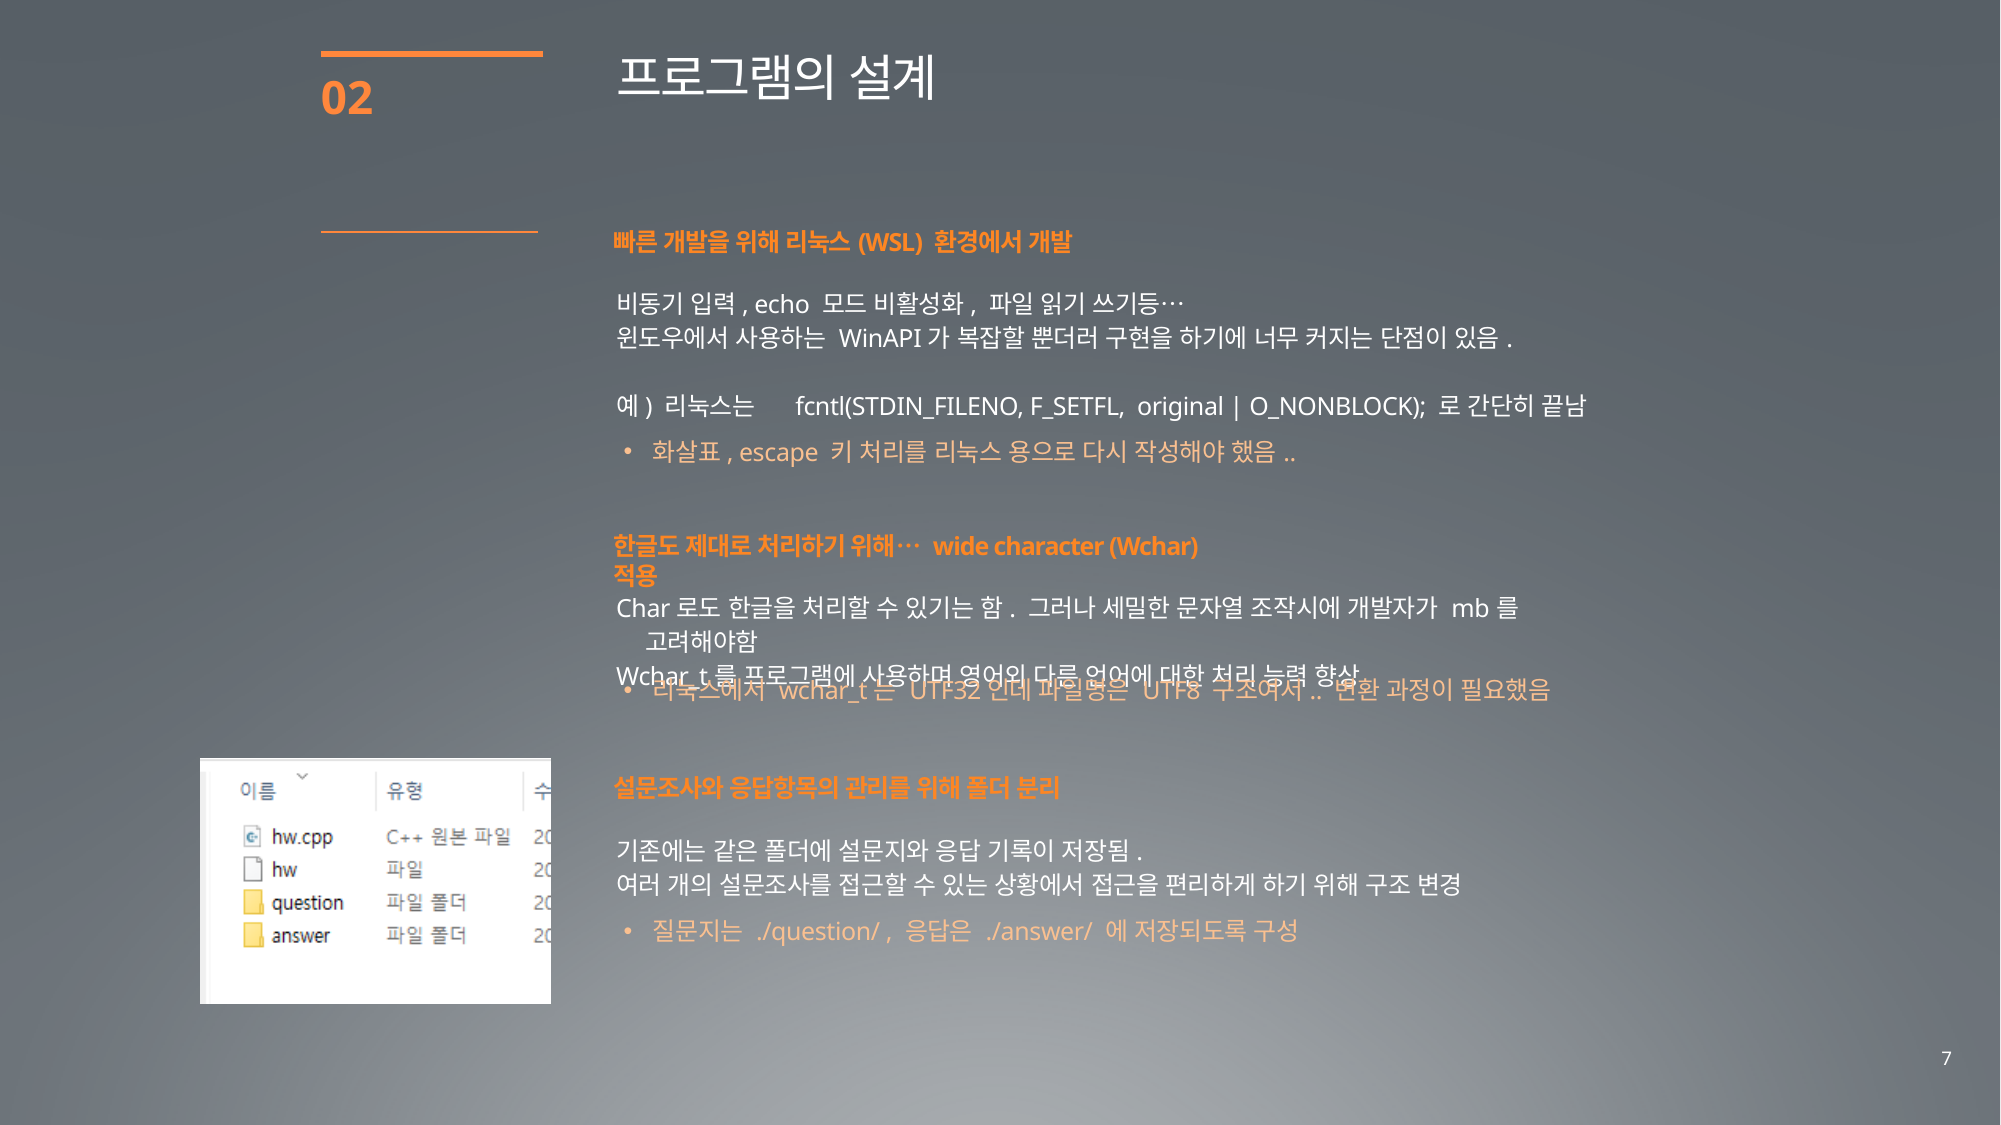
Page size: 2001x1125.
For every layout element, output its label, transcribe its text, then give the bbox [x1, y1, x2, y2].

text_box 한글도 제대로 처리하기 위해… wide character (Wchar) 적용 [599, 523, 1249, 598]
text_box 02 [306, 61, 389, 132]
text_box 비동기 입력, echo 모드 비활성화, 파일 읽기 쓰기등… 윈도우에서 사용하는 WinAPI가 복잡할 뿐더러 구현을 하기에 너무 커지는 단점이 있음. 예) 리눅스는 fcntl(STDIN_FILENO, F_SETFL, original | O_NONBLOCK); 로 간단히 끝남 [601, 276, 1617, 428]
text_box Char로도 한글을 처리할 수 있기는 함. 그러나 세밀한 문자열 조작시에 개발자가 mb를 고려해야함 Wchar_t를 프로그램에 사용하며 영어외 다른 언어에 대한 처리 능력 향상 [601, 581, 1644, 699]
text_box 기존에는 같은 폴더에 설문지와 응답 기록이 저장됨. 여러 개의 설문조사를 접근할 수 있는 상황에서 접근을 편리하게 하기 위해 구조 변경 [601, 823, 1644, 907]
picture [0, 0, 2001, 1125]
title 프로그램의 설계 [601, 38, 1685, 185]
text_box 화살표, escape 키 처리를 리눅스 용으로 다시 작성해야 했음.. [608, 424, 1610, 474]
text_box 설문조사와 응답항목의 관리를 위해 폴더 분리 [599, 764, 1249, 810]
text_box 빠른 개발을 위해 리눅스(WSL) 환경에서 개발 [599, 219, 1249, 264]
text_box 질문지는 ./question/ , 응답은 ./answer/ 에 저장되도록 구성 [608, 904, 1610, 954]
text_box 리눅스에서 wchar_t는 UTF32인데 파일명은 UTF8 구조여서.. 변환 과정이 필요했음 [608, 663, 1610, 712]
